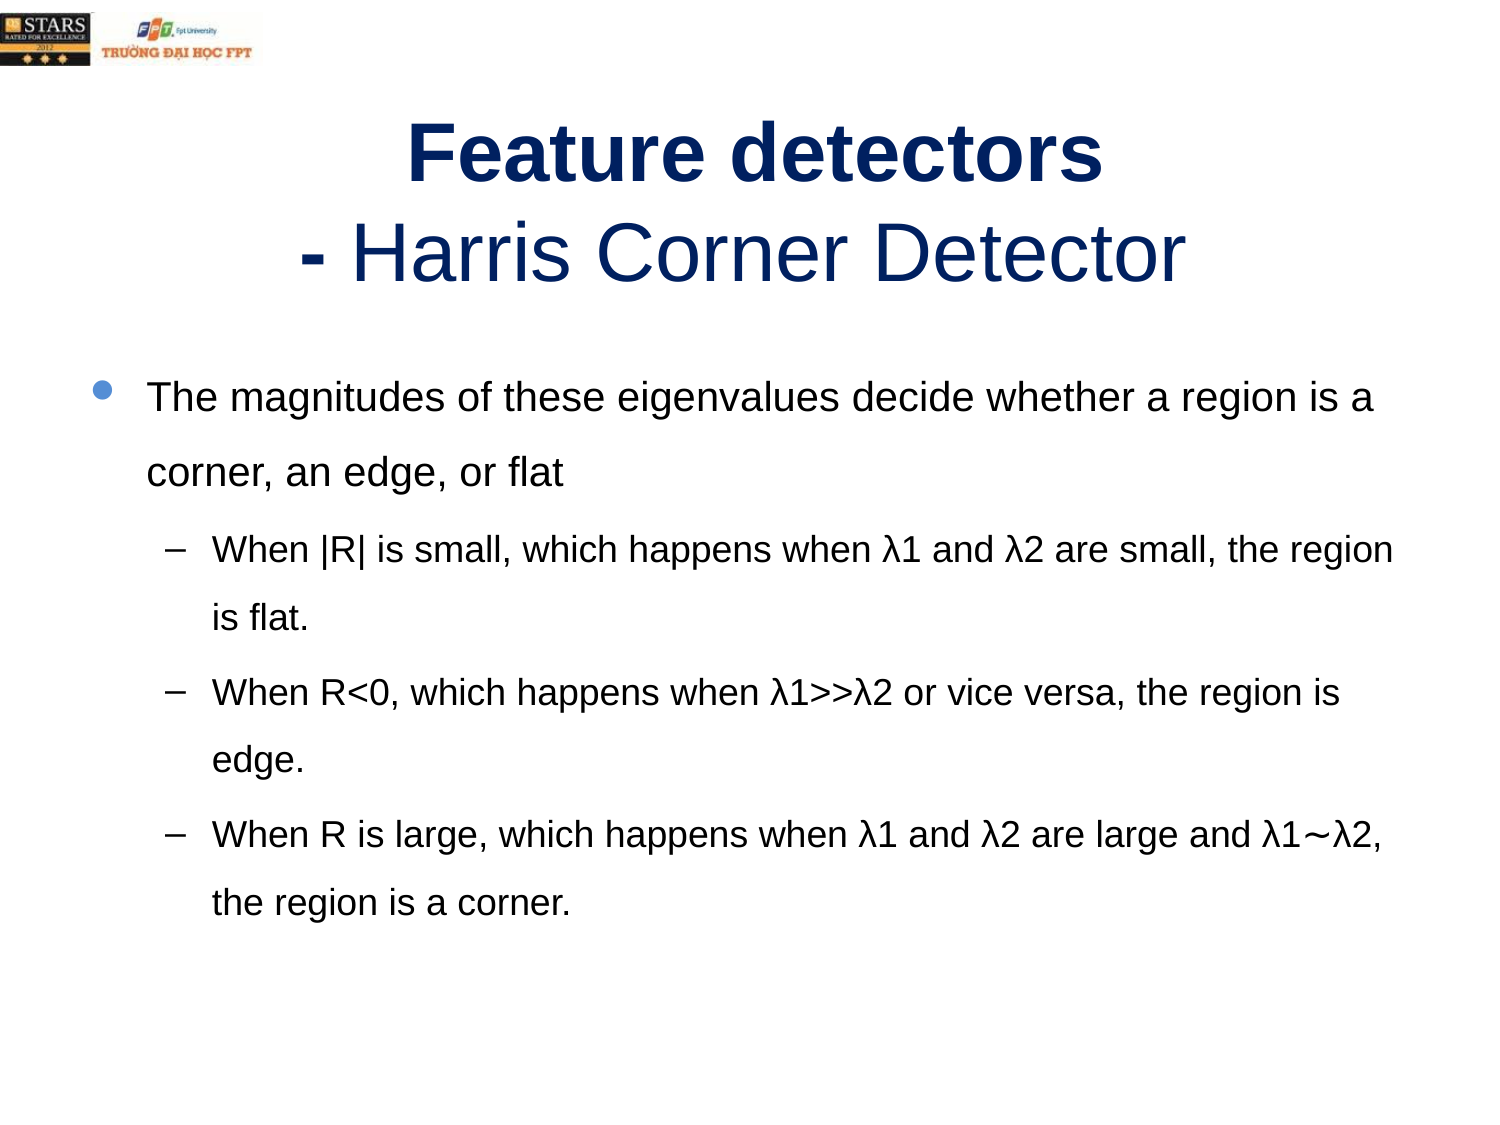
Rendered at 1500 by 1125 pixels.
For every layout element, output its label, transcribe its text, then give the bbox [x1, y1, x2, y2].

picture [0, 12, 263, 66]
title Feature detectors - Harris Corner Detector [80, 97, 1431, 300]
list The magnitudes of these eigenvalues decide whether a region is a corner, an edge, or flat When |R| is small, which happens when λ1 and λ2 are small, the region is flat. When R<0, which happens when λ1>>λ2 or vice versa, the region is edge. When R is large, which happens when λ1 and λ2 are large and λ1∼λ2, the region is a corner. [75, 337, 1425, 1043]
